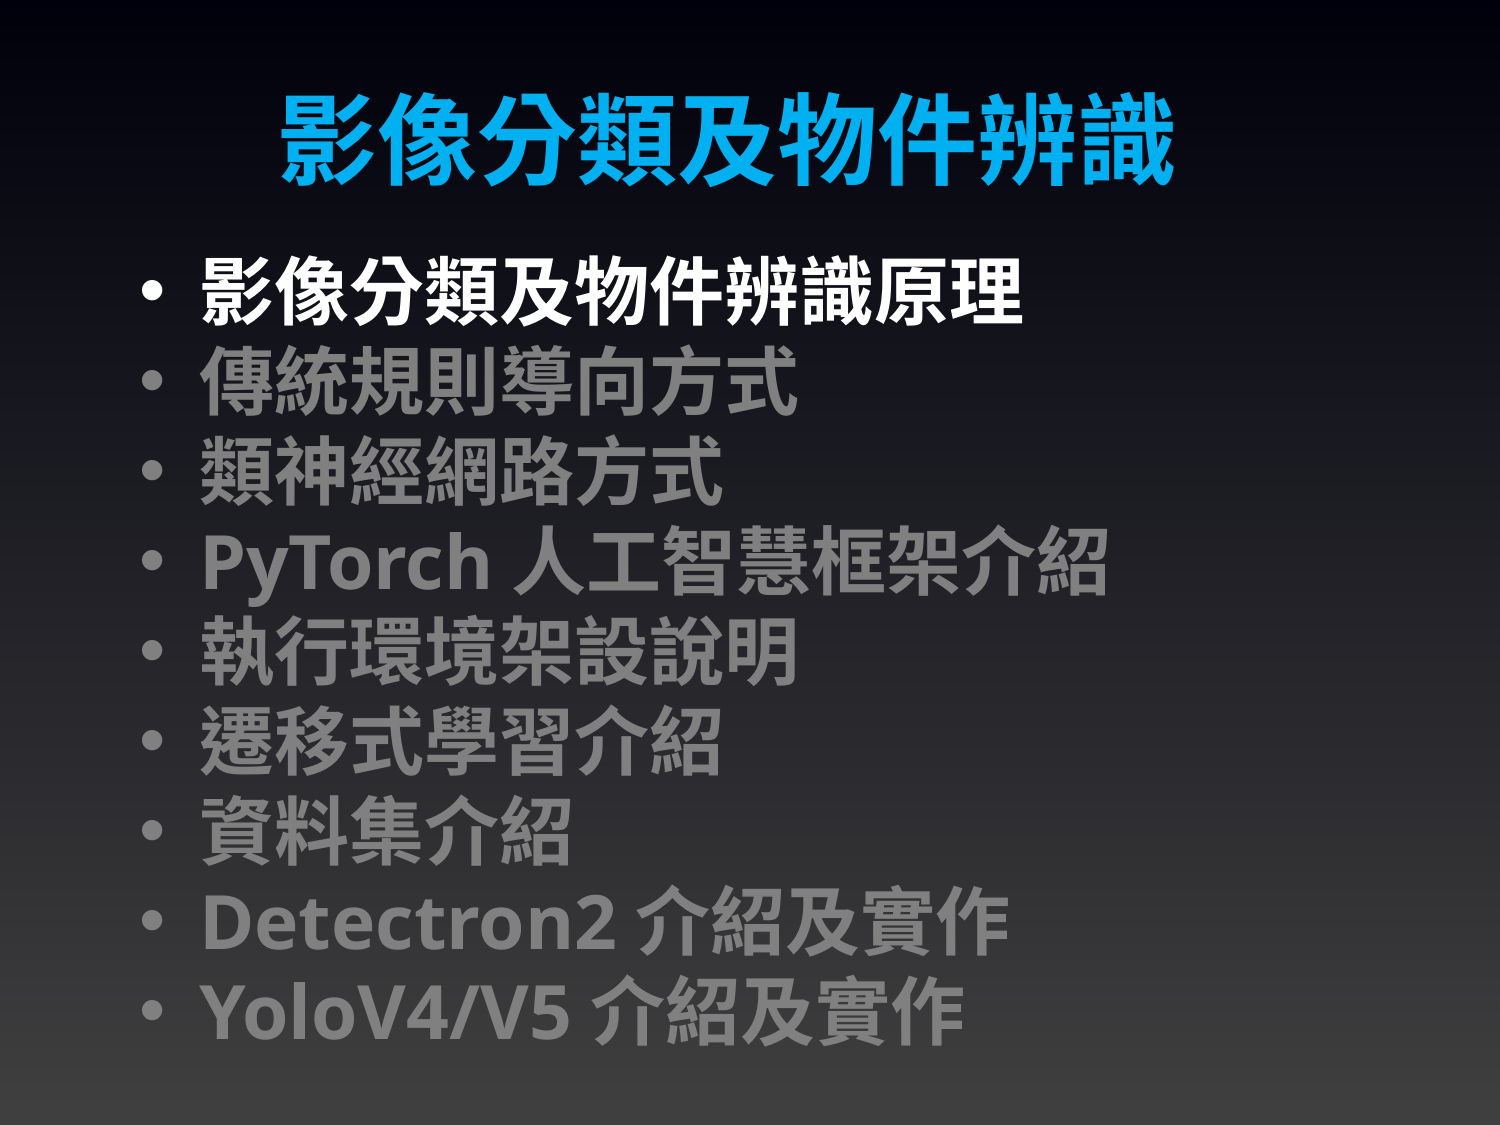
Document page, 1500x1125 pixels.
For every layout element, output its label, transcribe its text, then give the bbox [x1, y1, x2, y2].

text_box 影像分類及物件辨識 [262, 49, 1375, 213]
text_box 影像分類及物件辨識原理 傳統規則導向方式 類神經網路方式 PyTorch人工智慧框架介紹 執行環境架設說明 遷移式學習介紹 資料集介紹 Detectron2介紹及實作 YoloV4/V5介紹及實作 [125, 237, 1425, 1063]
